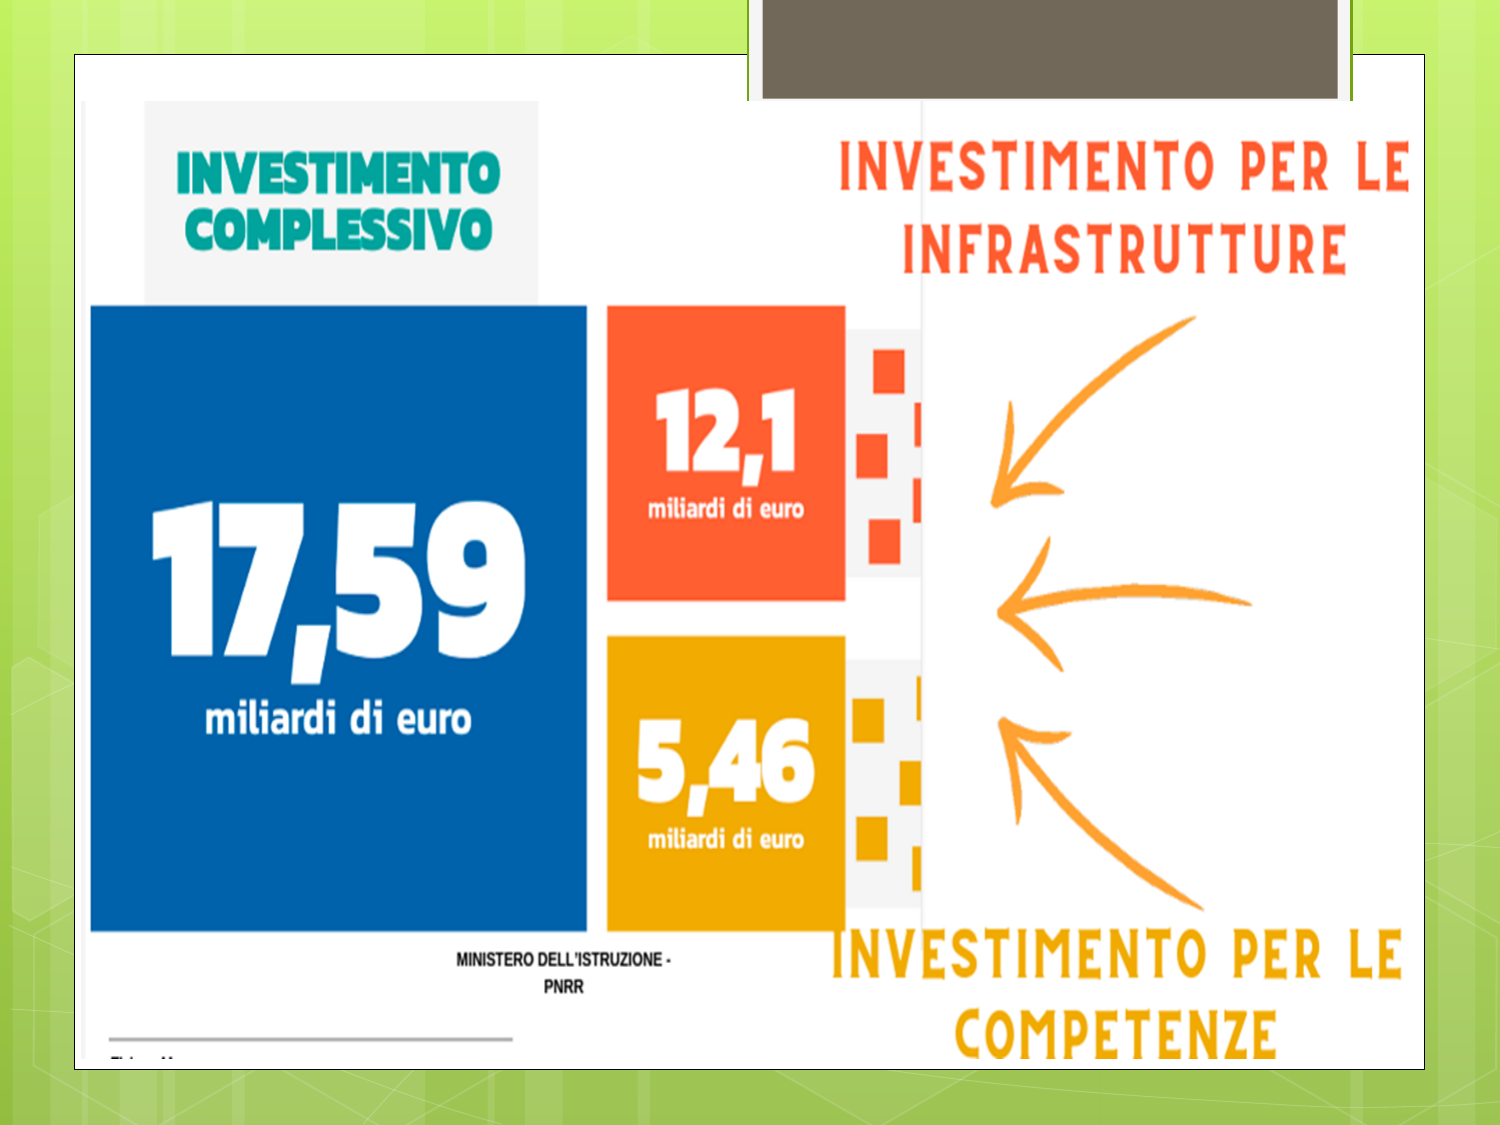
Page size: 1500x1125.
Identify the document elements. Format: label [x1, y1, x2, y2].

picture [81, 101, 1419, 1059]
